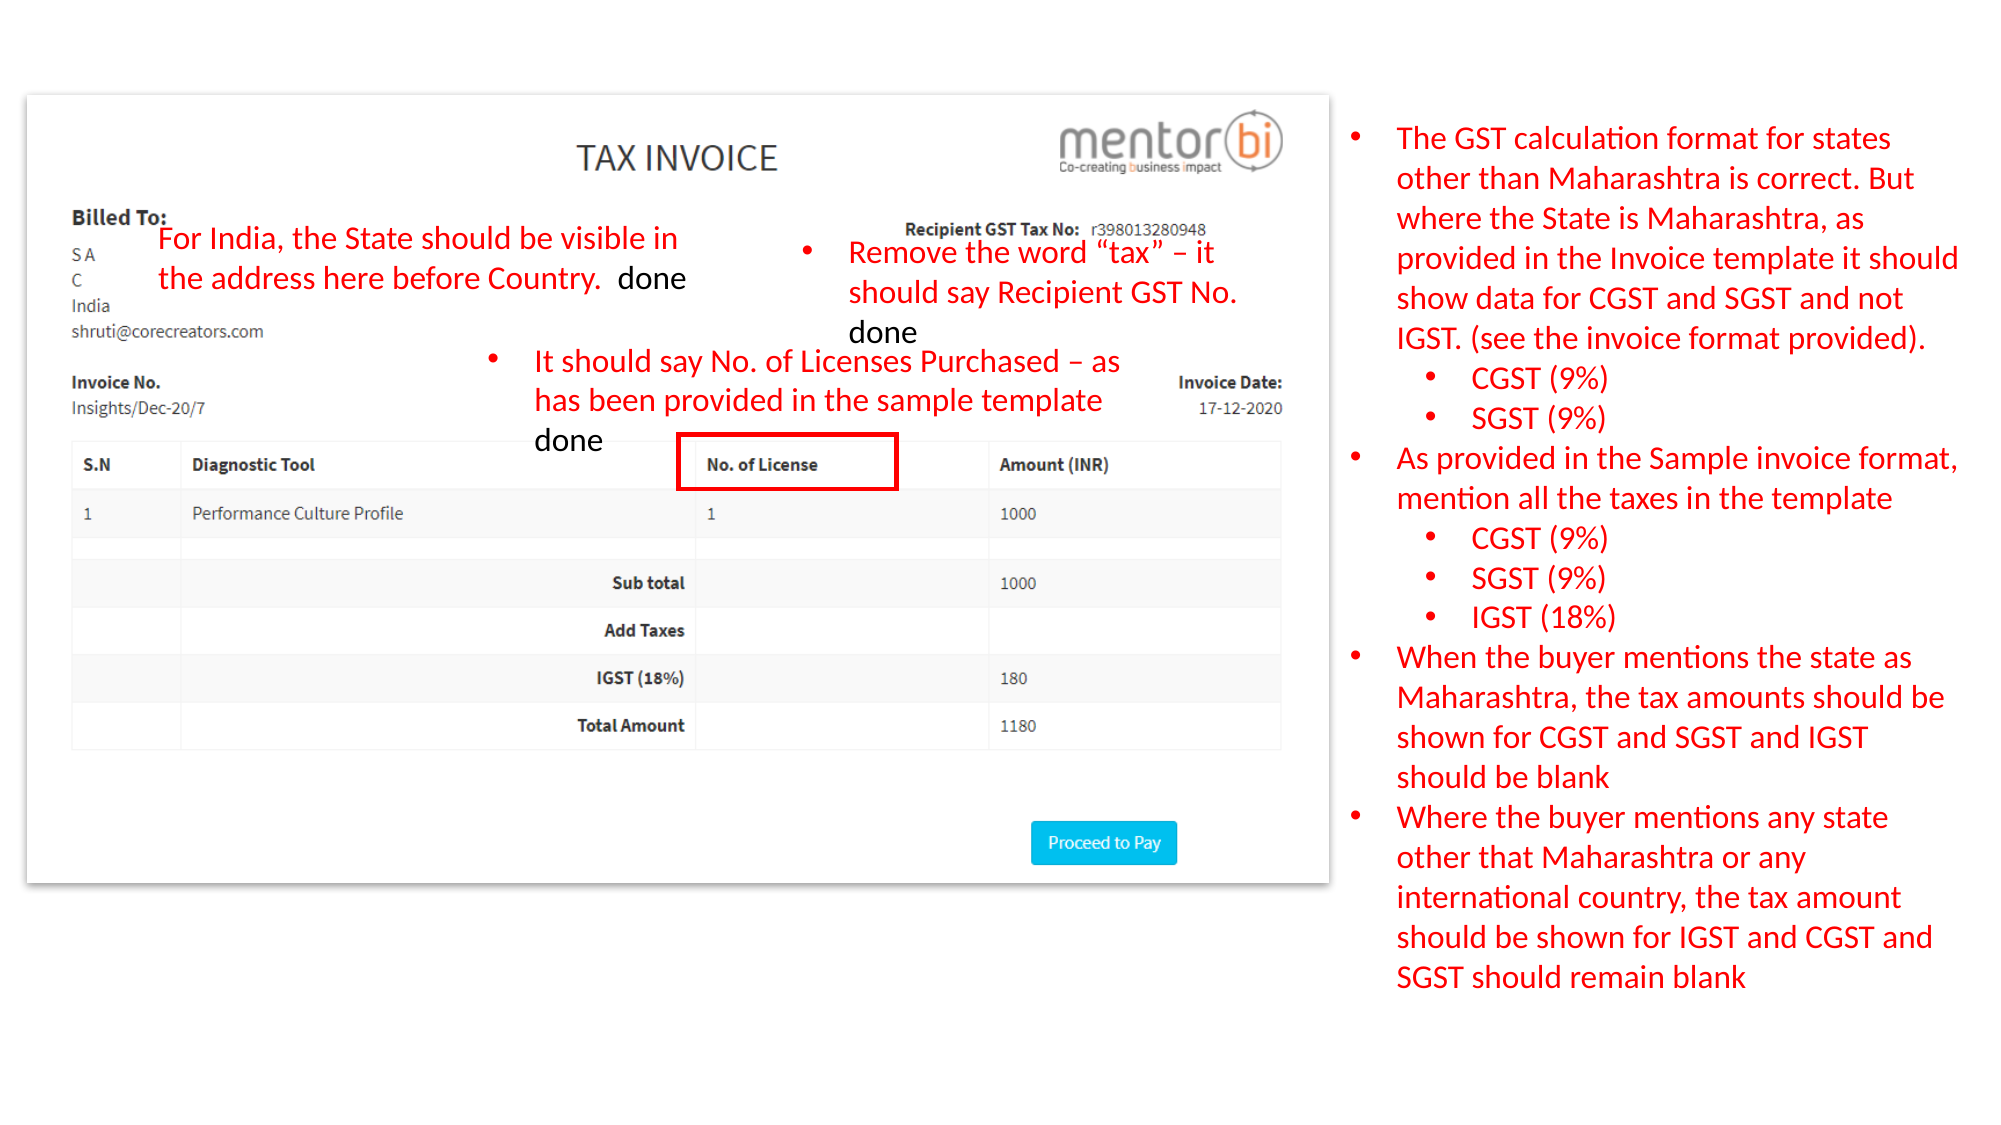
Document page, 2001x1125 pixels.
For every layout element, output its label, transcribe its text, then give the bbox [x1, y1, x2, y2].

text_box The GST calculation format for states other than Maharashtra is correct. But where the State is Maharashtra, as provided in the Invoice template it should show data for CGST and SGST and not IGST. (see the invoice format provided). CGST (9%) SGST (9%) As provided in the Sample invoice format, mention all the taxes in the template CGST (9%) SGST (9%) IGST (18%) When the buyer mentions the state as Maharashtra, the tax amounts should be shown for CGST and SGST and IGST should be blank Where the buyer mentions any state other that Maharashtra or any international country, the tax amount should be shown for IGST and CGST and SGST should remain blank [1335, 109, 1980, 1003]
picture [41, 109, 1315, 869]
